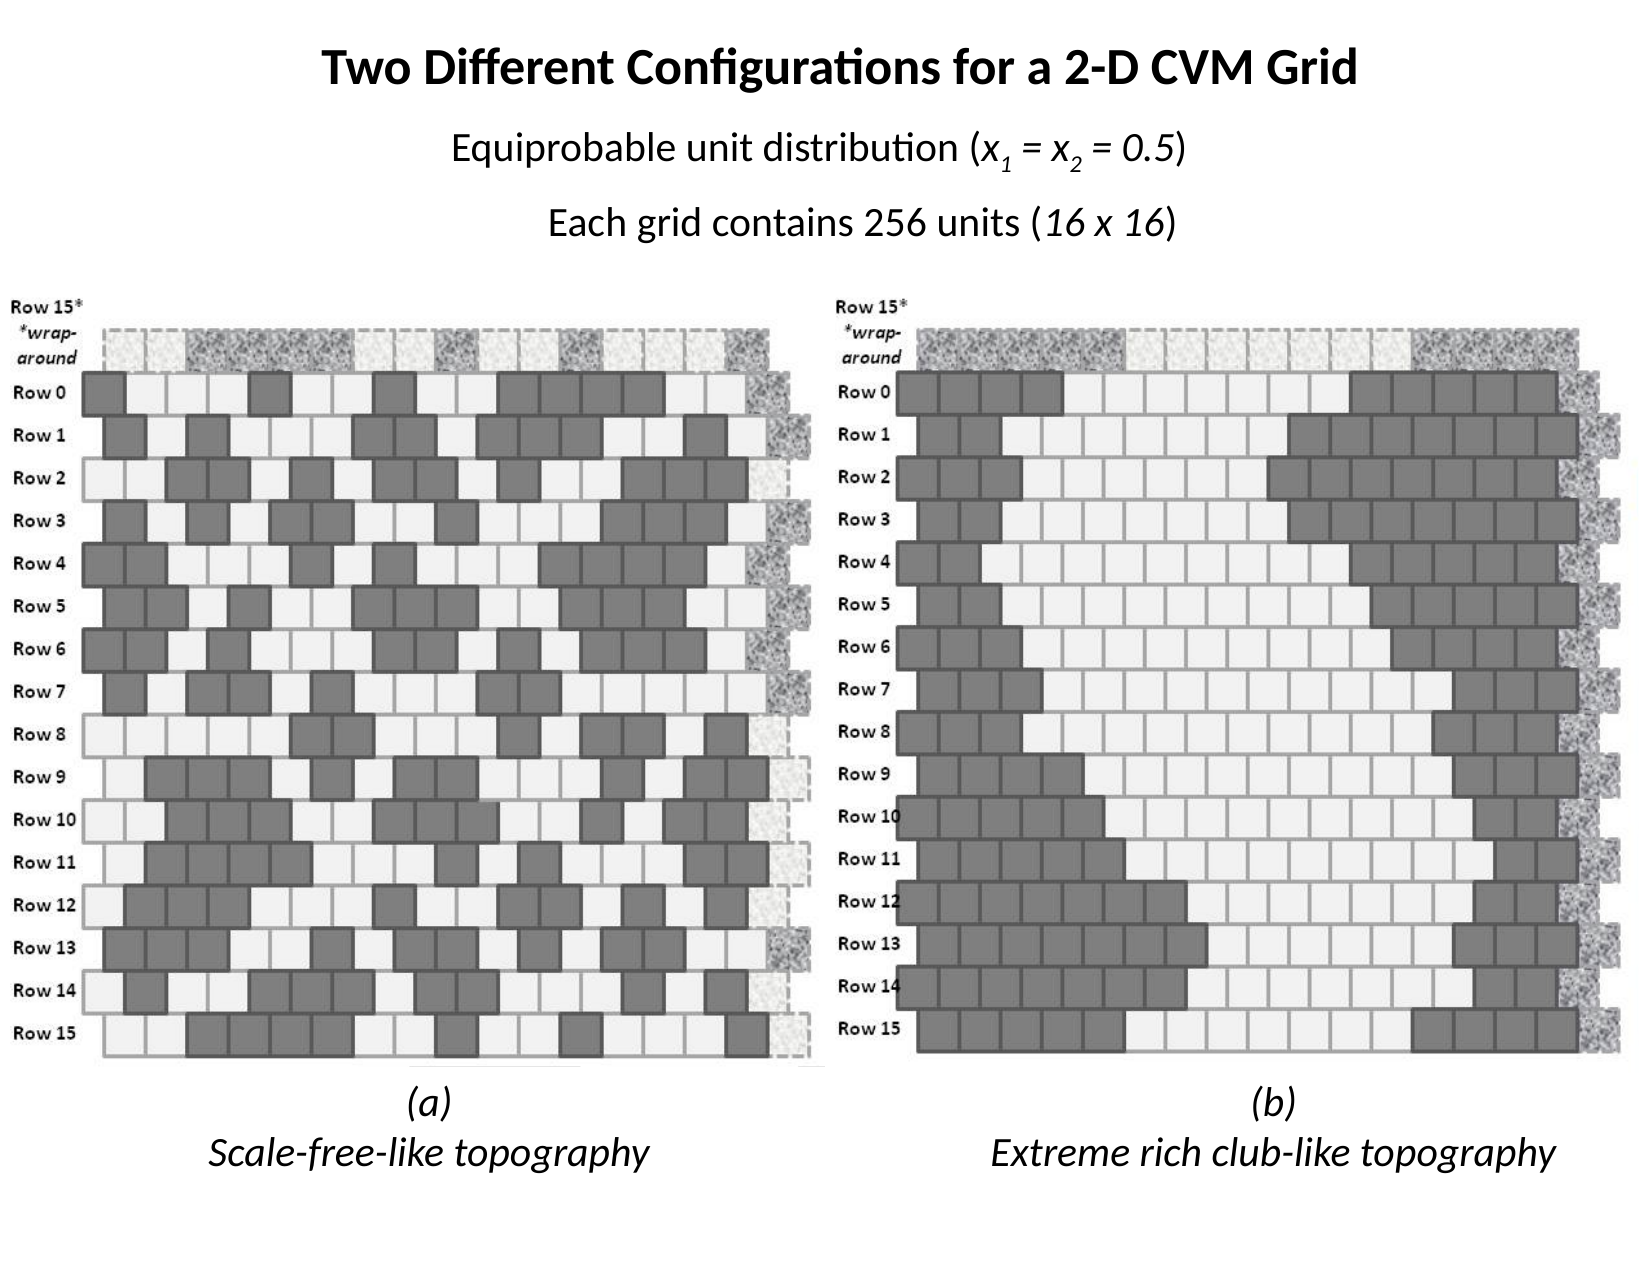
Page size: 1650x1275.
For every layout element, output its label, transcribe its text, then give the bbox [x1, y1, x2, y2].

picture [0, 287, 1639, 1073]
text_box Equiprobable unit distribution (x1 = x2 = 0.5) [435, 112, 1203, 185]
text_box (a) Scale-free-like topography [191, 1075, 667, 1184]
text_box Two Different Configurations for a 2-D CVM Grid [306, 24, 1375, 103]
text_box (b) Extreme rich club-like topography [973, 1082, 1574, 1184]
text_box Each grid contains 256 units (16 x 16) [532, 187, 1193, 253]
